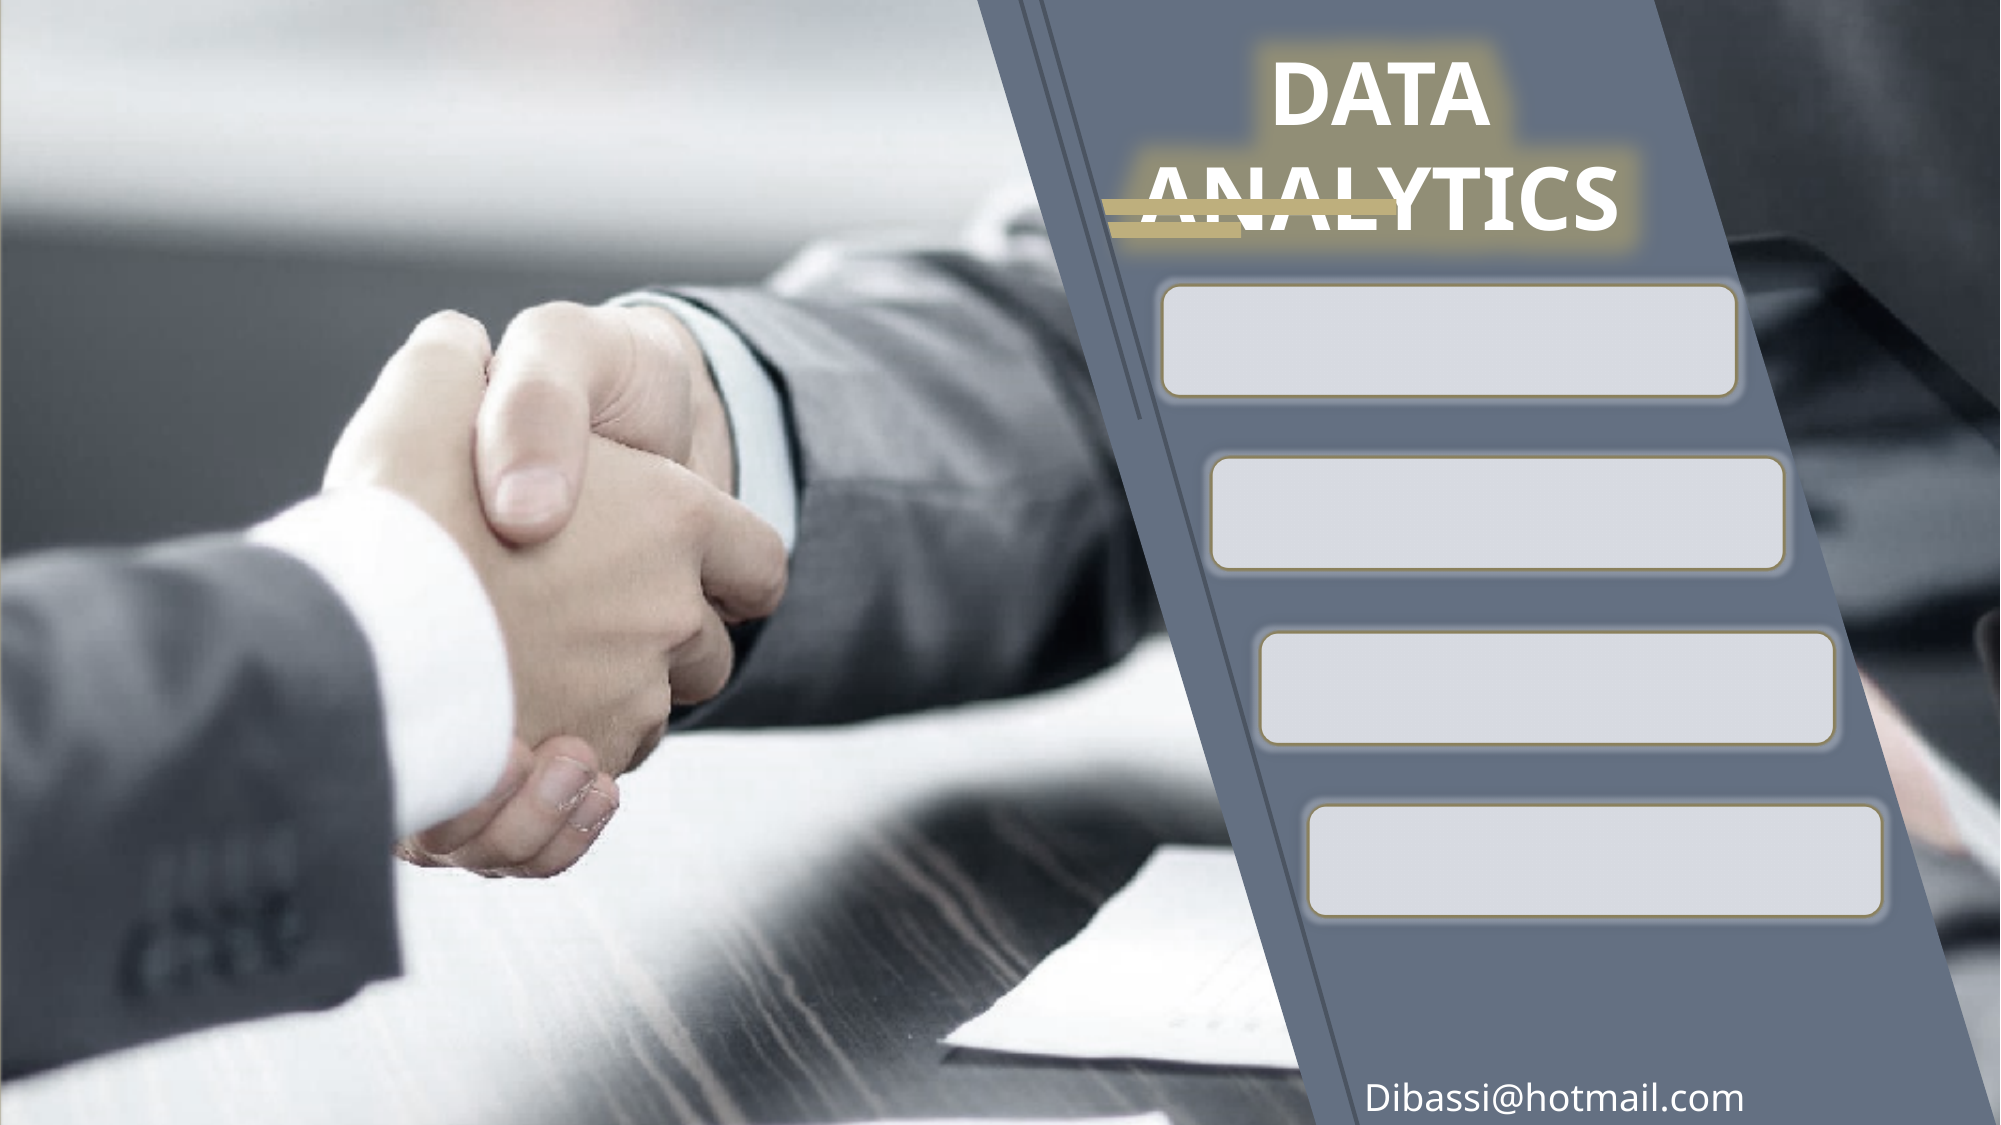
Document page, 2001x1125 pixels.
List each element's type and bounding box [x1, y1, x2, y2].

text_box [0, 0, 2000, 1125]
